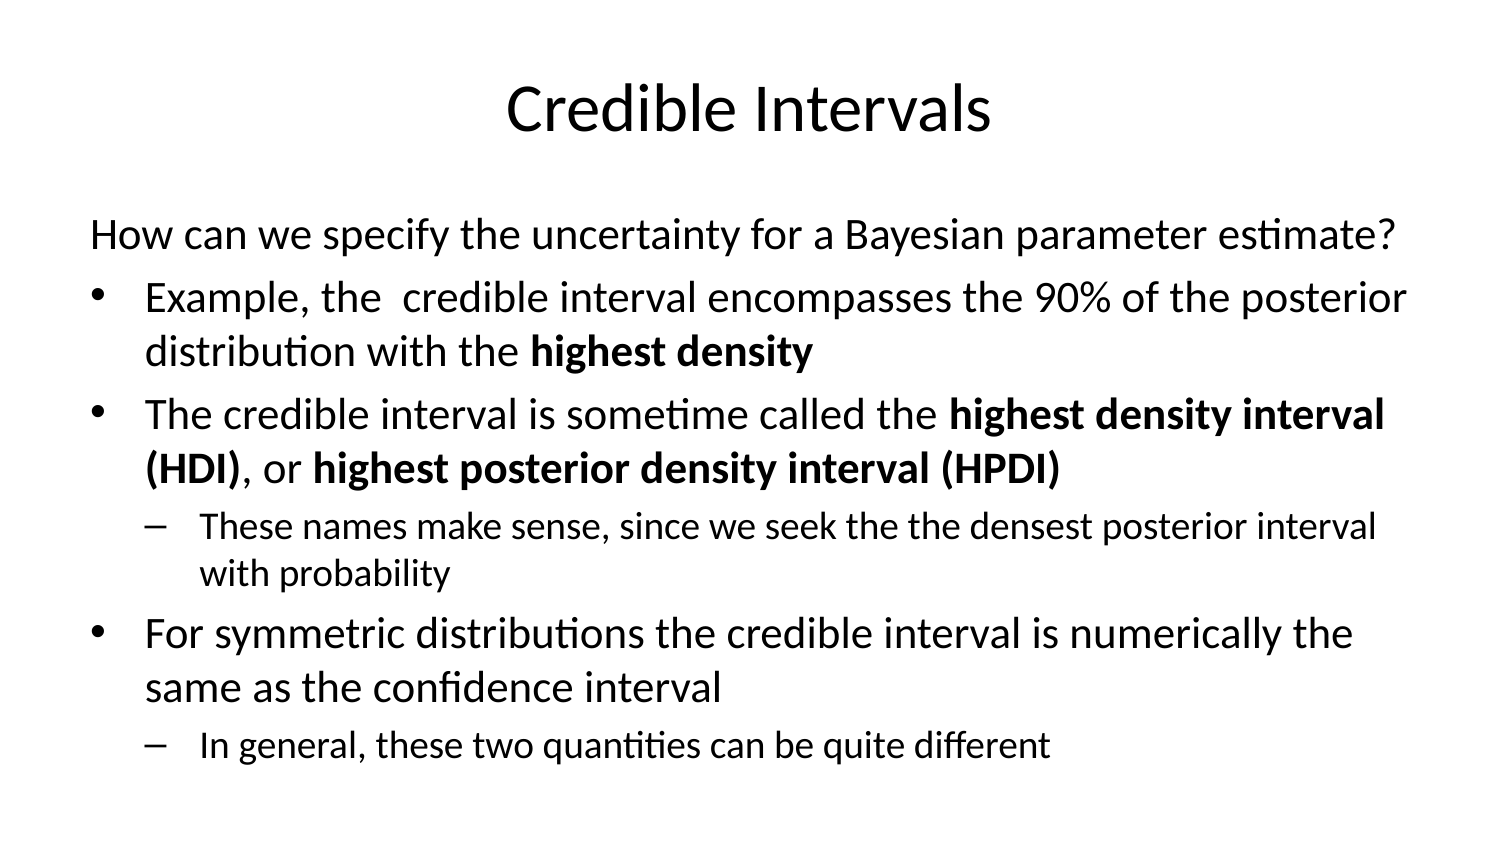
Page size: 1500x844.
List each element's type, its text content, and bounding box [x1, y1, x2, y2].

title Credible Intervals [75, 33, 1425, 175]
